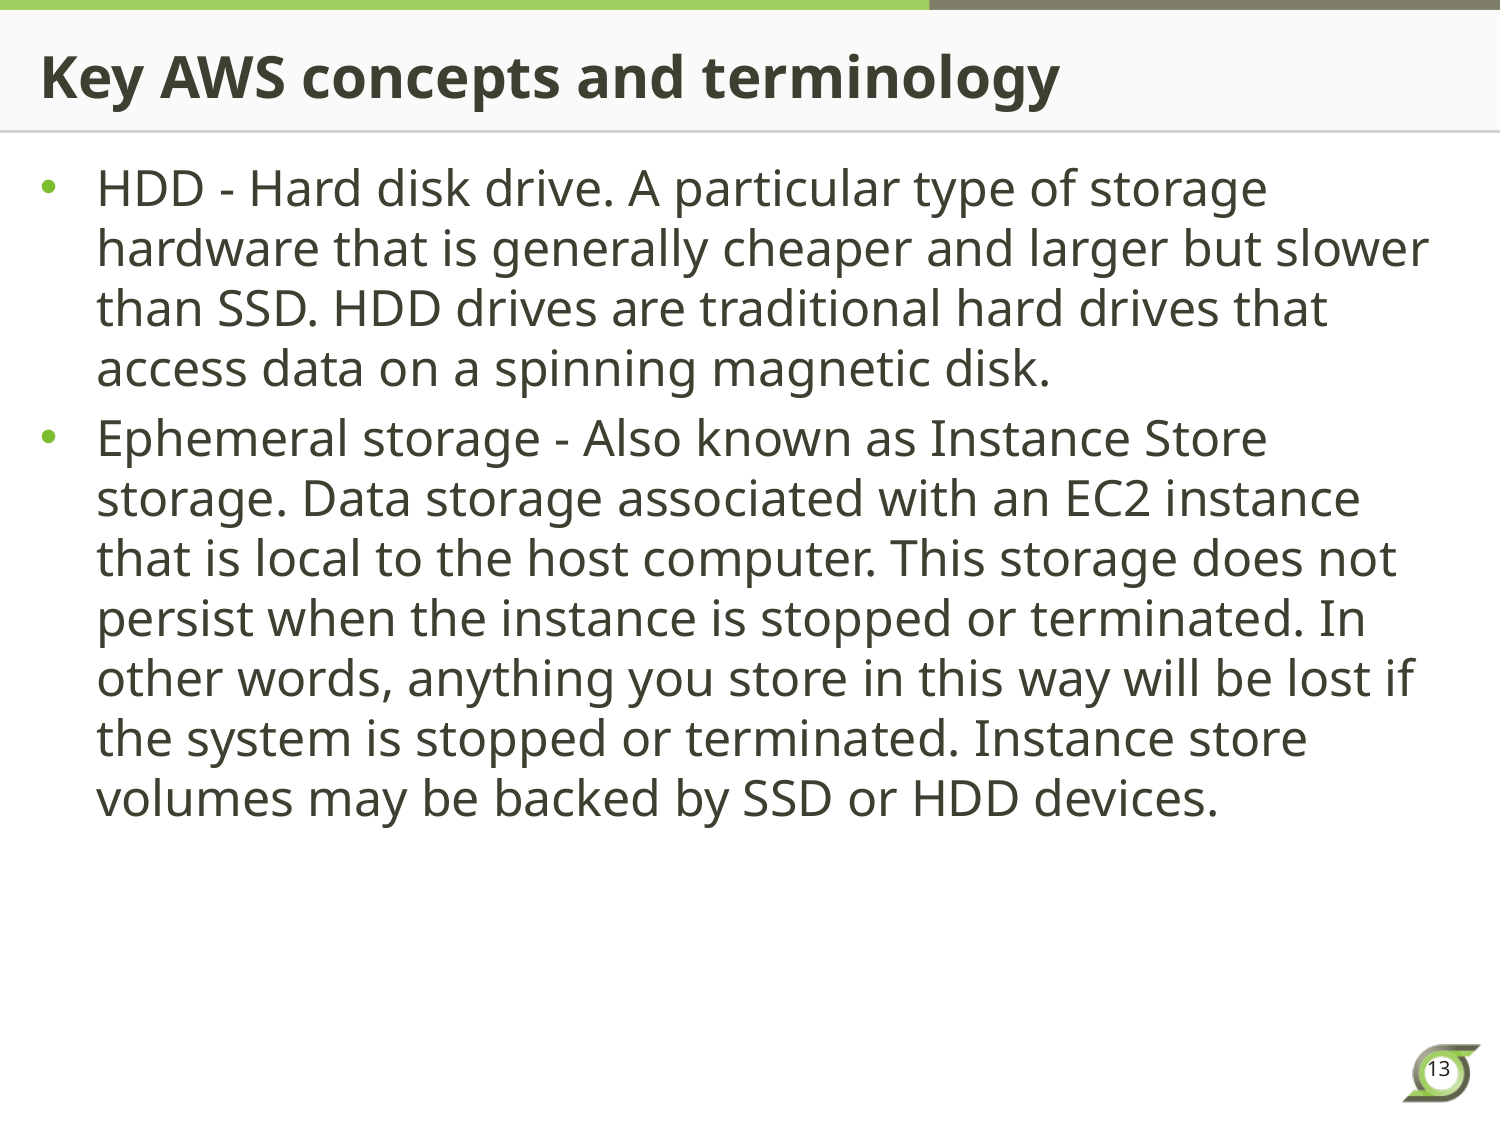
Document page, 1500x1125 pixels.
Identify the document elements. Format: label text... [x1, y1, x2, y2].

list HDD - Hard disk drive. A particular type of storage hardware that is generally cheaper and larger but slower than SSD. HDD drives are traditional hard drives that access data on a spinning magnetic disk. Ephemeral storage - Also known as Instance Store storage. Data storage associated with an EC2 instance that is local to the host computer. This storage does not persist when the instance is stopped or terminated. In other words, anything you store in this way will be lost if the system is stopped or terminated. Instance store volumes may be backed by SSD or HDD devices. [24, 149, 1475, 988]
title Key AWS concepts and terminology [24, 19, 1475, 131]
